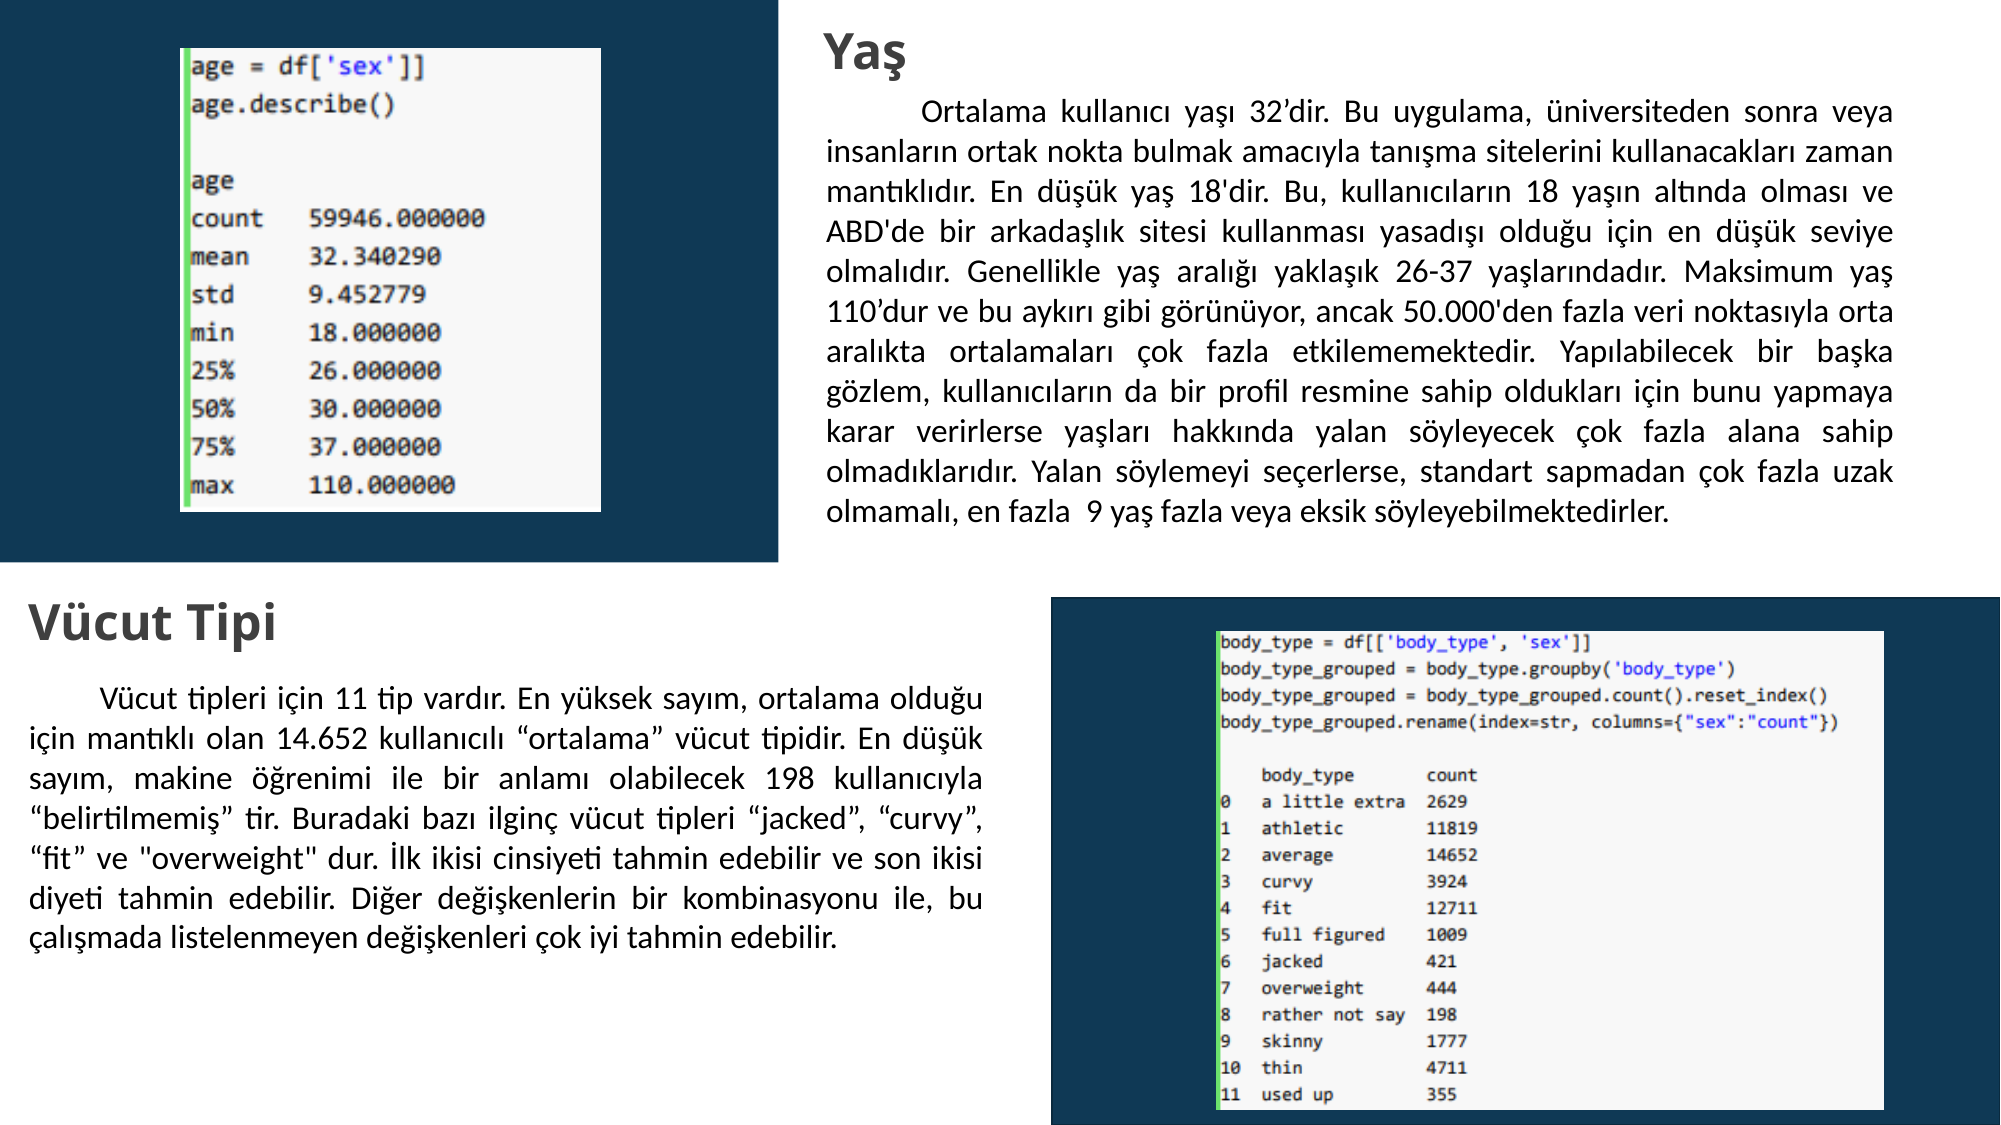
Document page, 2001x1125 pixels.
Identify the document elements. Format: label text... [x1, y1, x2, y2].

picture [180, 48, 601, 512]
text_box [1051, 597, 2000, 1125]
text_box Vücut Tipi [28, 597, 1033, 661]
list Vücut tipleri için 11 tip vardır. En yüksek sayım, ortalama olduğu için mantıklı olan 14.652 kullanıcılı “ortalama” vücut tipidir. En düşük sayım, makine öğrenimi ile bir anlamı olabilecek 198 kullanıcıyla “belirtilmemiş” tir. Buradaki bazı ilginç vücut tipleri “jacked”, “curvy”, “fit” ve "overweight" dur. İlk ikisi cinsiyeti tahmin edebilir ve son ikisi diyeti tahmin edebilir. Diğer değişkenlerin bir kombinasyonu ile, bu çalışmada listelenmeyen değişkenleri çok iyi tahmin edebilir. [28, 676, 1000, 1114]
picture [1216, 630, 1884, 1110]
list Yaş [823, 26, 1829, 90]
list Ortalama kullanıcı yaşı 32’dir. Bu uygulama, üniversiteden sonra veya insanların ortak nokta bulmak amacıyla tanışma sitelerini kullanacakları zaman mantıklıdır. En düşük yaş 18'dir. Bu, kullanıcıların 18 yaşın altında olması ve ABD'de bir arkadaşlık sitesi kullanması yasadışı olduğu için en düşük seviye olmalıdır. Genellikle yaş aralığı yaklaşık 26-37 yaşlarındadır. Maksimum yaş 110’dur ve bu aykırı gibi görünüyor, ancak 50.000'den fazla veri noktasıyla orta aralıkta ortalamaları çok fazla etkilememektedir. Yapılabilecek bir başka gözlem, kullanıcıların da bir profil resmine sahip oldukları için bunu yapmaya karar verirlerse yaşları hakkında yalan söyleyecek çok fazla alana sahip olmadıklarıdır. Yalan söylemeyi seçerlerse, standart sapmadan çok fazla uzak olmamalı, en fazla 9 yaş fazla veya eksik söyleyebilmektedirler. [826, 89, 1911, 535]
